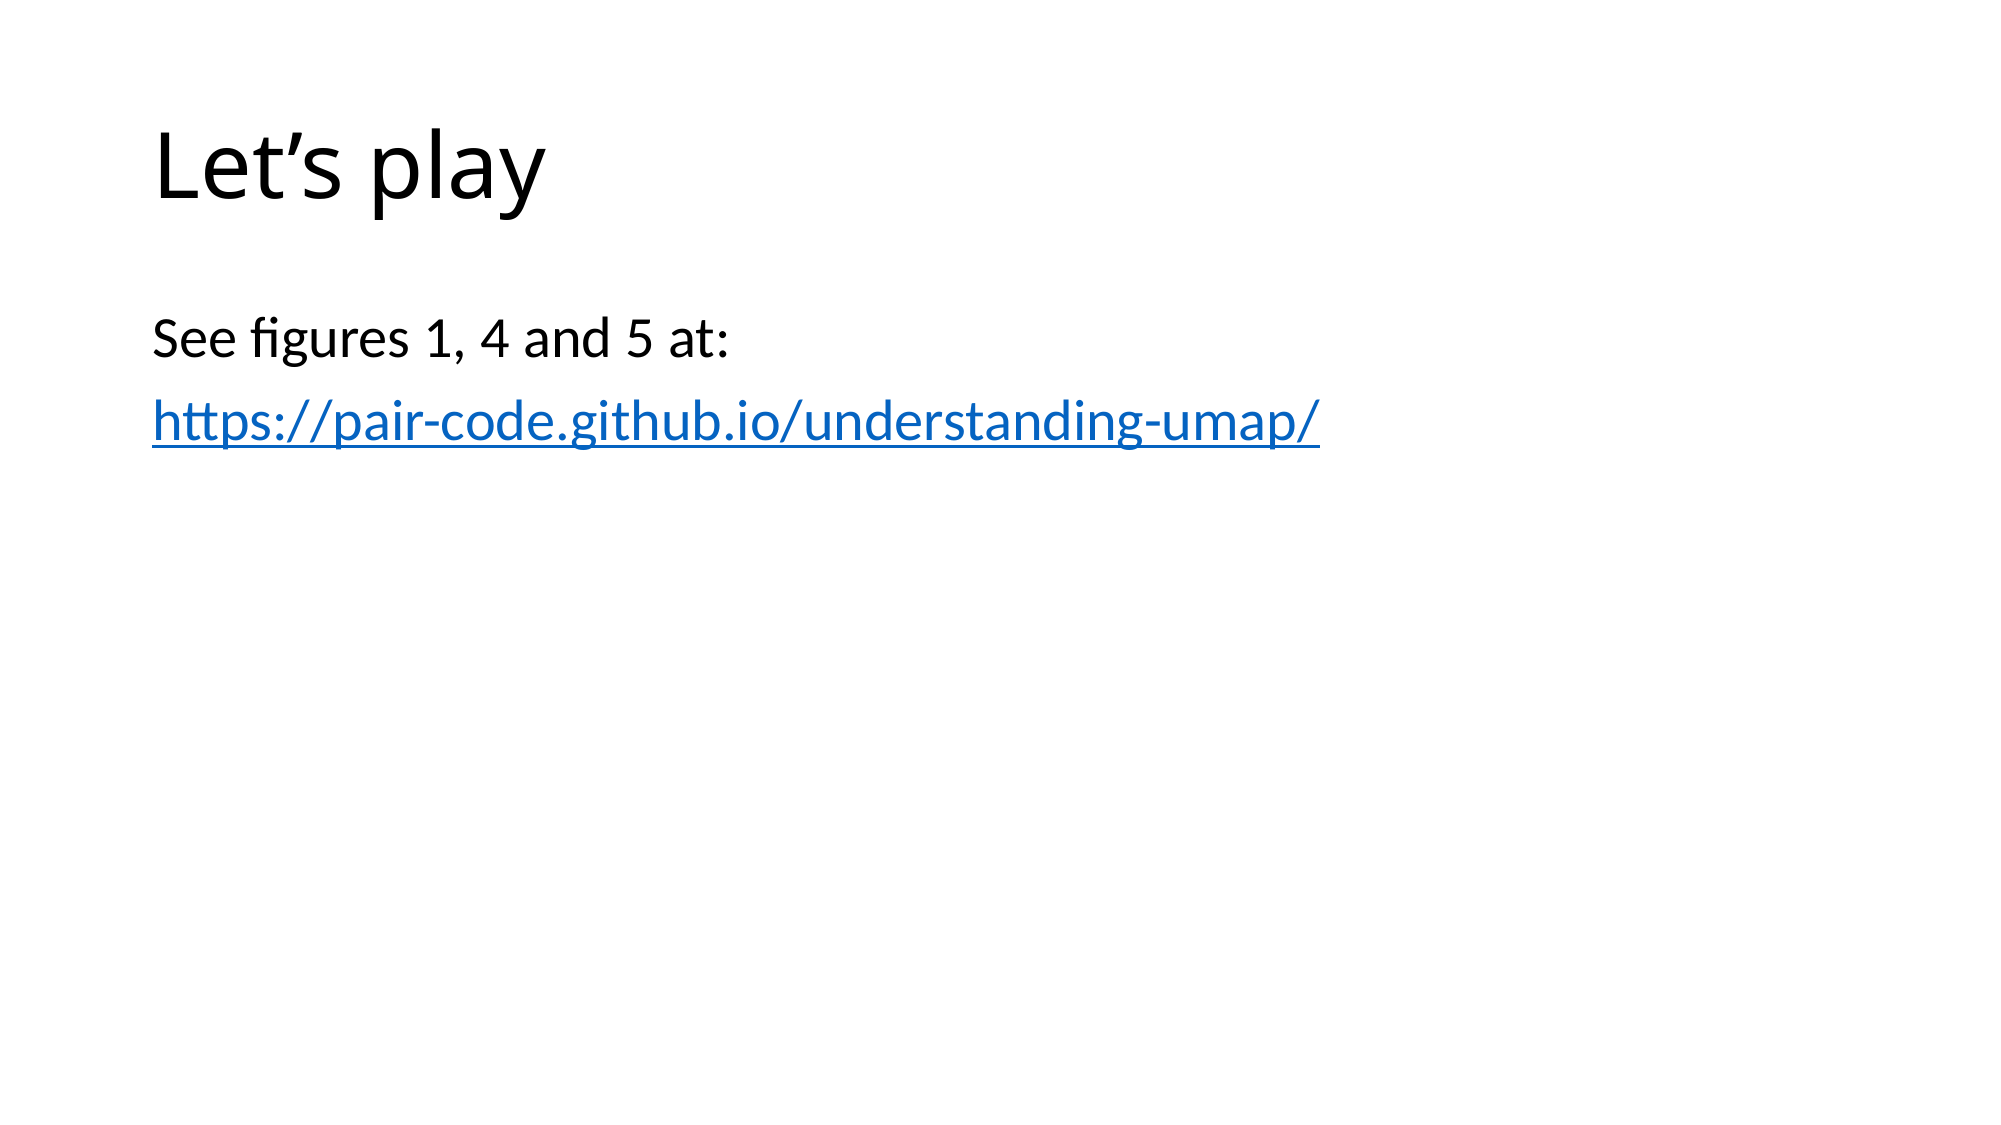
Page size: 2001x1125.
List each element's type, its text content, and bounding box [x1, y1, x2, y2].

title Let’s play [137, 59, 1863, 278]
list See figures 1, 4 and 5 at: https://pair-code.github.io/understanding-umap/ [137, 299, 1863, 504]
